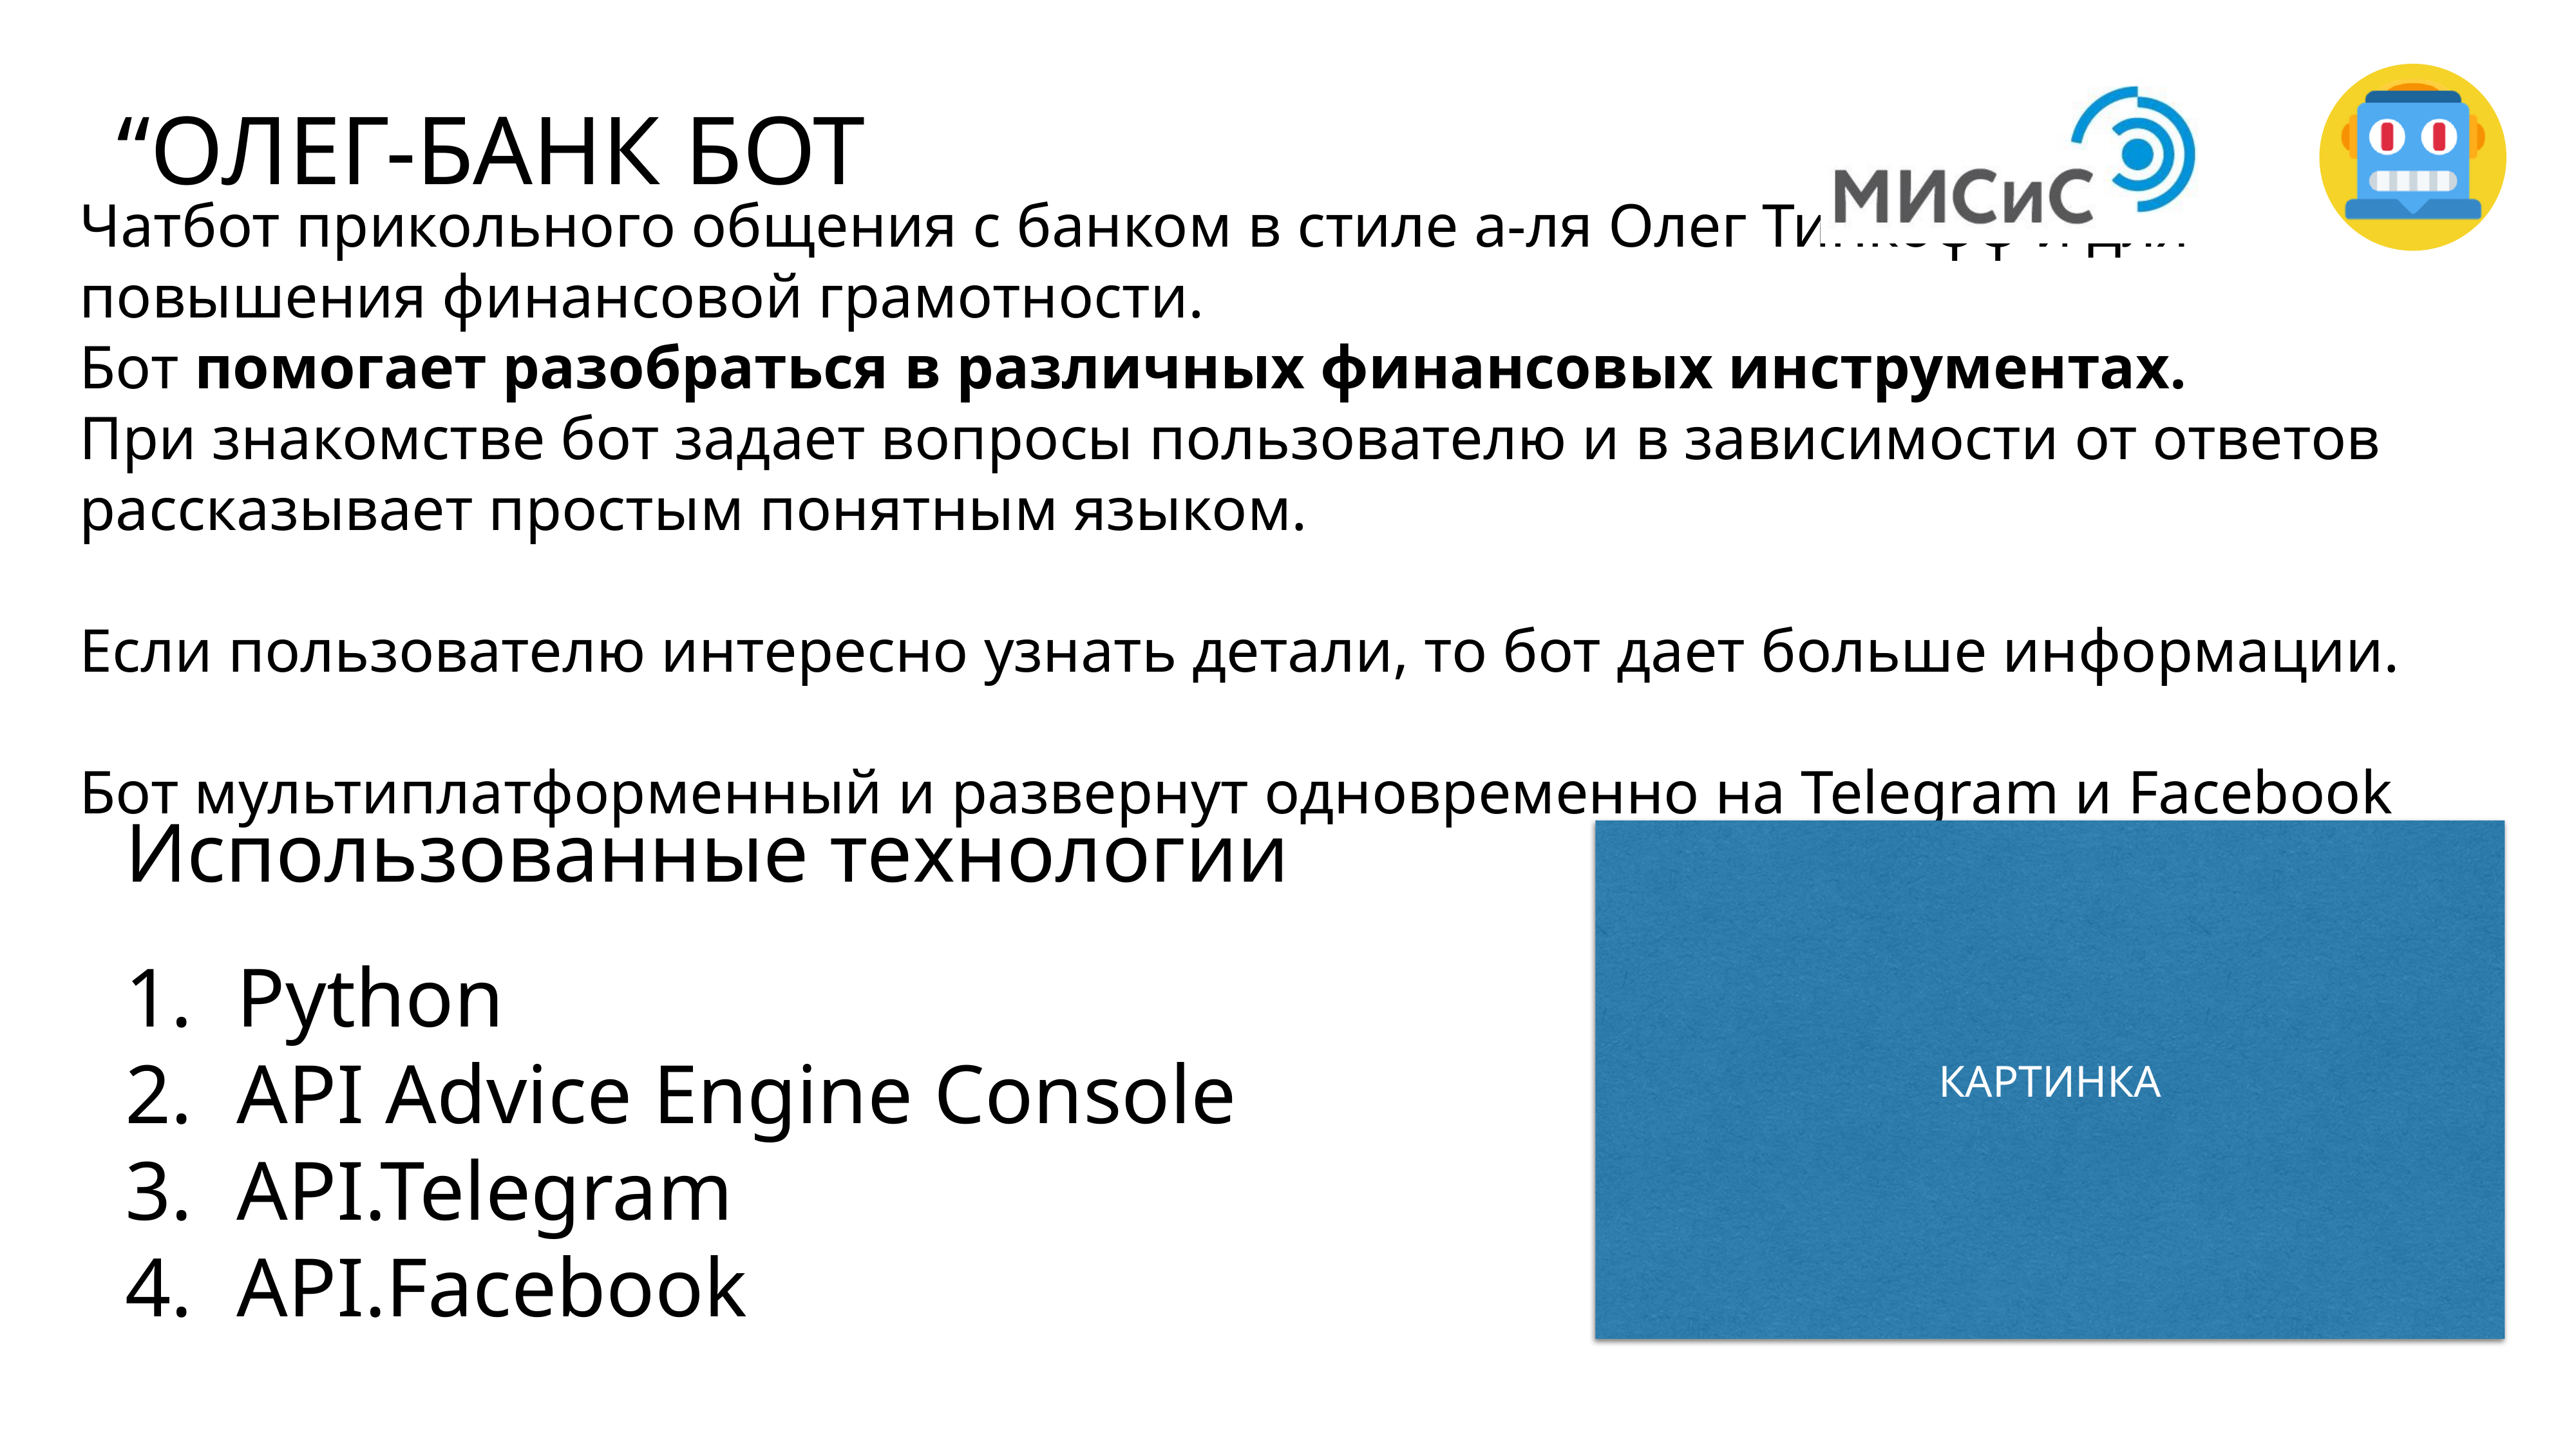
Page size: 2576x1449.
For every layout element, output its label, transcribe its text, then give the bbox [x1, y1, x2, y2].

text_box Чатбот прикольного общения с банком в стиле а-ля Олег Тинкофф и для повышения финансовой грамотности. Бот помогает разобраться в различных финансовых инструментах. При знакомстве бот задает вопросы пользователю и в зависимости от ответов рассказывает простым понятным языком. Если пользователю интересно узнать детали, то бот дает больше информации. Бот мультиплатформенный и развернут одновременно на Telegram и Facebook [71, 180, 2413, 833]
text_box КАРТИНКА [1595, 820, 2505, 1339]
picture [1821, 71, 2207, 243]
text_box Использованные технологии [117, 812, 2459, 905]
text_box “ОЛЕГ-БАНК БОТ [109, 104, 874, 210]
picture [2319, 63, 2507, 251]
text_box Python API Advice Engine Console API.Telegram API.Facebook [117, 938, 1591, 1340]
